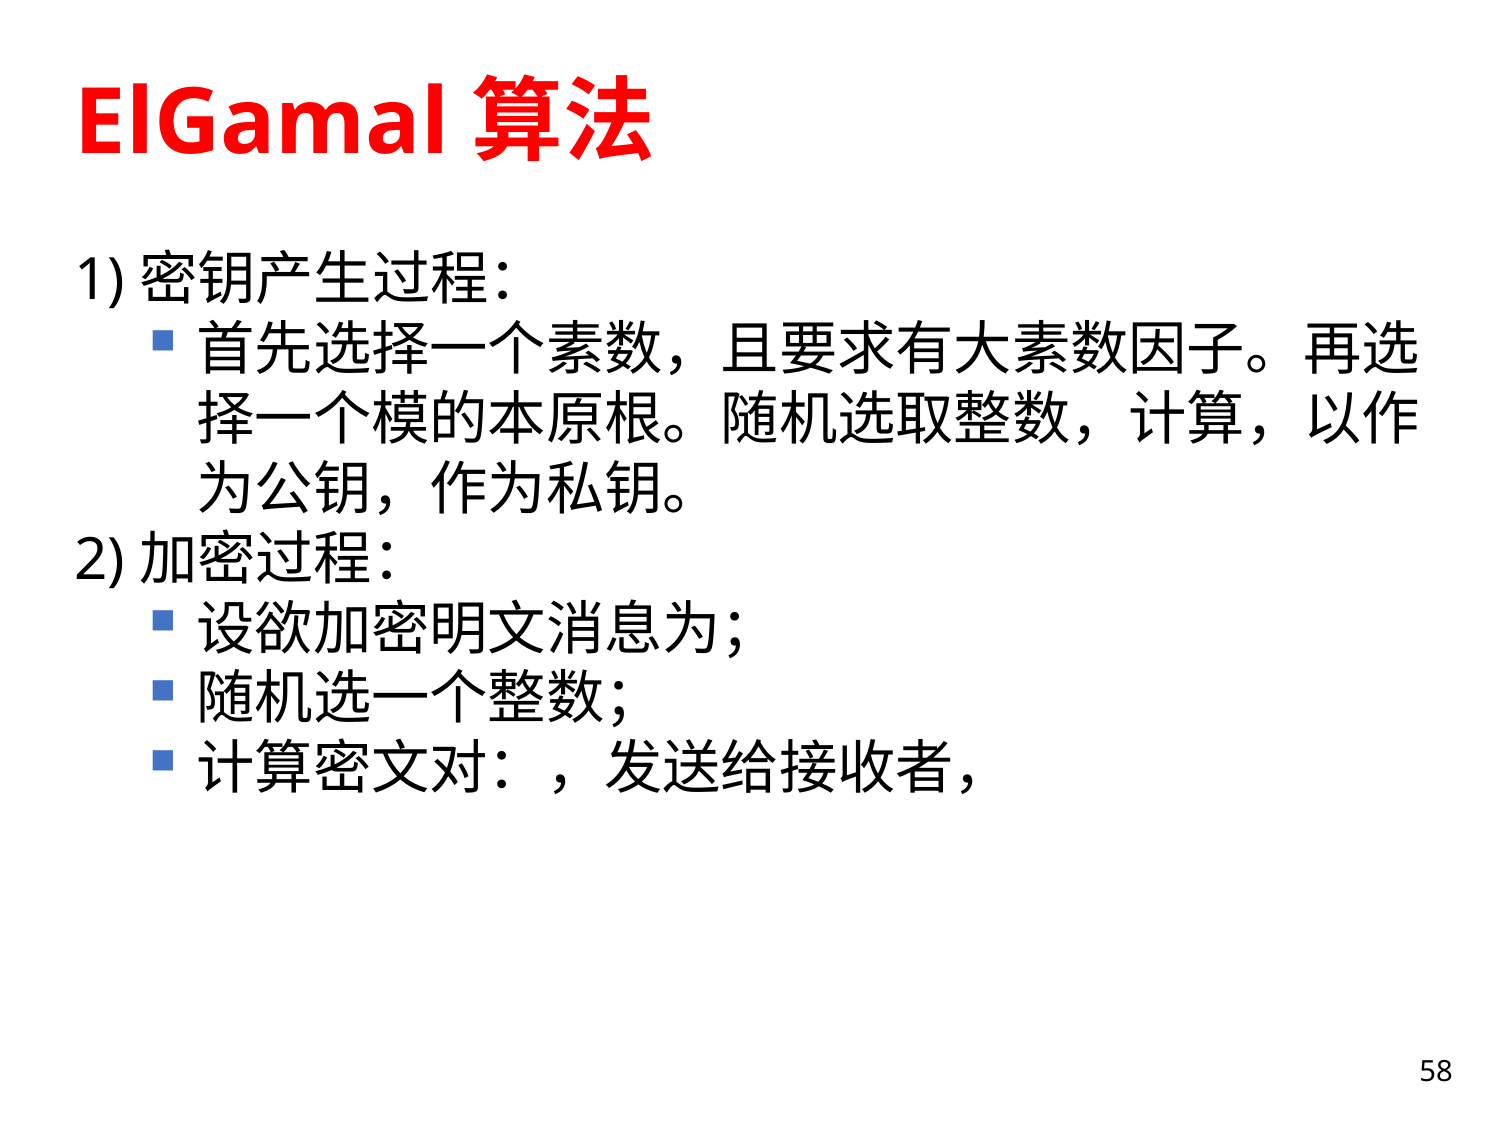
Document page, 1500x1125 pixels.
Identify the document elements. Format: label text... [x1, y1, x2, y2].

text_box [1155, 1024, 1468, 1100]
text_box ElGamal算法 [59, 67, 1035, 180]
